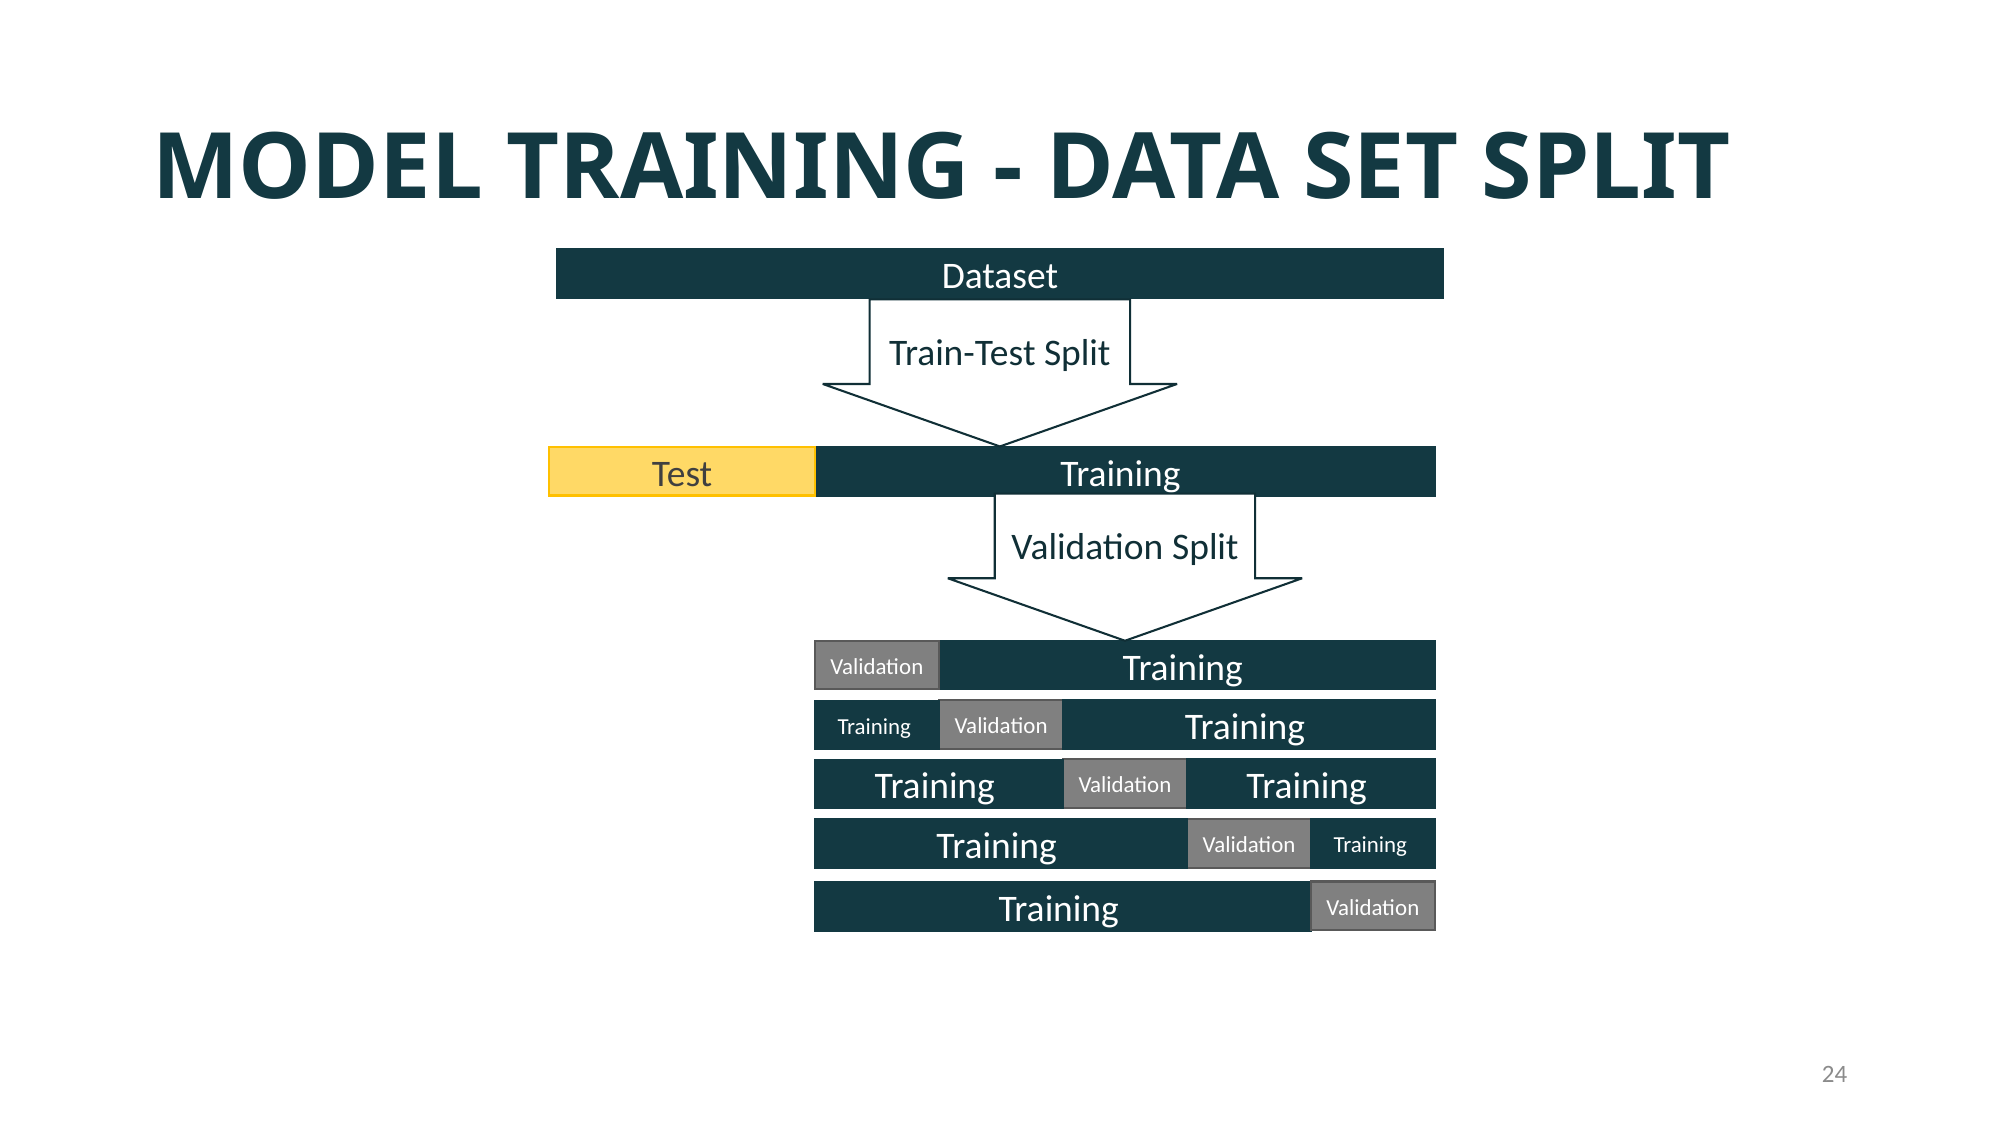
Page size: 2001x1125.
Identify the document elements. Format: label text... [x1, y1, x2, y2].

text_box Training [814, 759, 1064, 809]
text_box Train-Test Split [822, 298, 1178, 448]
text_box Validation Split [947, 492, 1303, 642]
text_box Validation [1062, 758, 1186, 809]
text_box Test [548, 446, 816, 497]
text_box Training [1062, 699, 1436, 750]
text_box Training [1310, 818, 1436, 869]
text_box Validation [938, 699, 1062, 750]
text_box Training [814, 818, 1188, 869]
text_box Training [1186, 758, 1436, 809]
text_box Training [816, 446, 1436, 497]
text_box Dataset [556, 248, 1444, 299]
text_box Training [814, 700, 940, 750]
text_box Validation [1188, 818, 1310, 869]
text_box Validation [1310, 880, 1436, 931]
text_box Training [814, 881, 1312, 932]
slide_number 24 [1412, 1042, 1863, 1103]
text_box Training [940, 640, 1436, 690]
text_box Validation [814, 640, 940, 690]
title Model training - Data set split [137, 59, 1863, 278]
